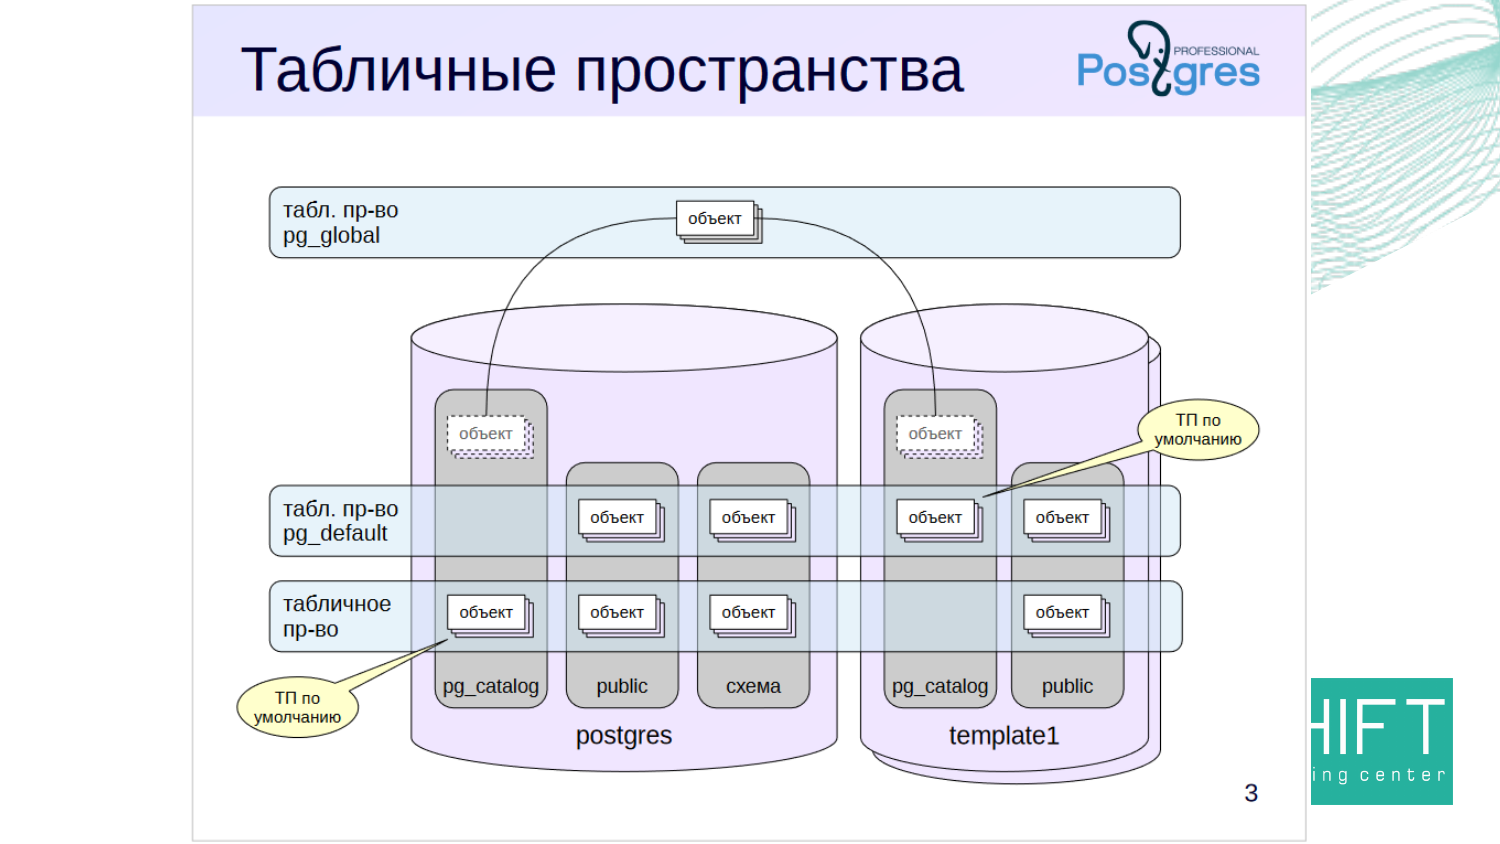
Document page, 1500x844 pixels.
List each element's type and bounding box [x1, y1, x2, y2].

picture [189, 0, 1453, 844]
